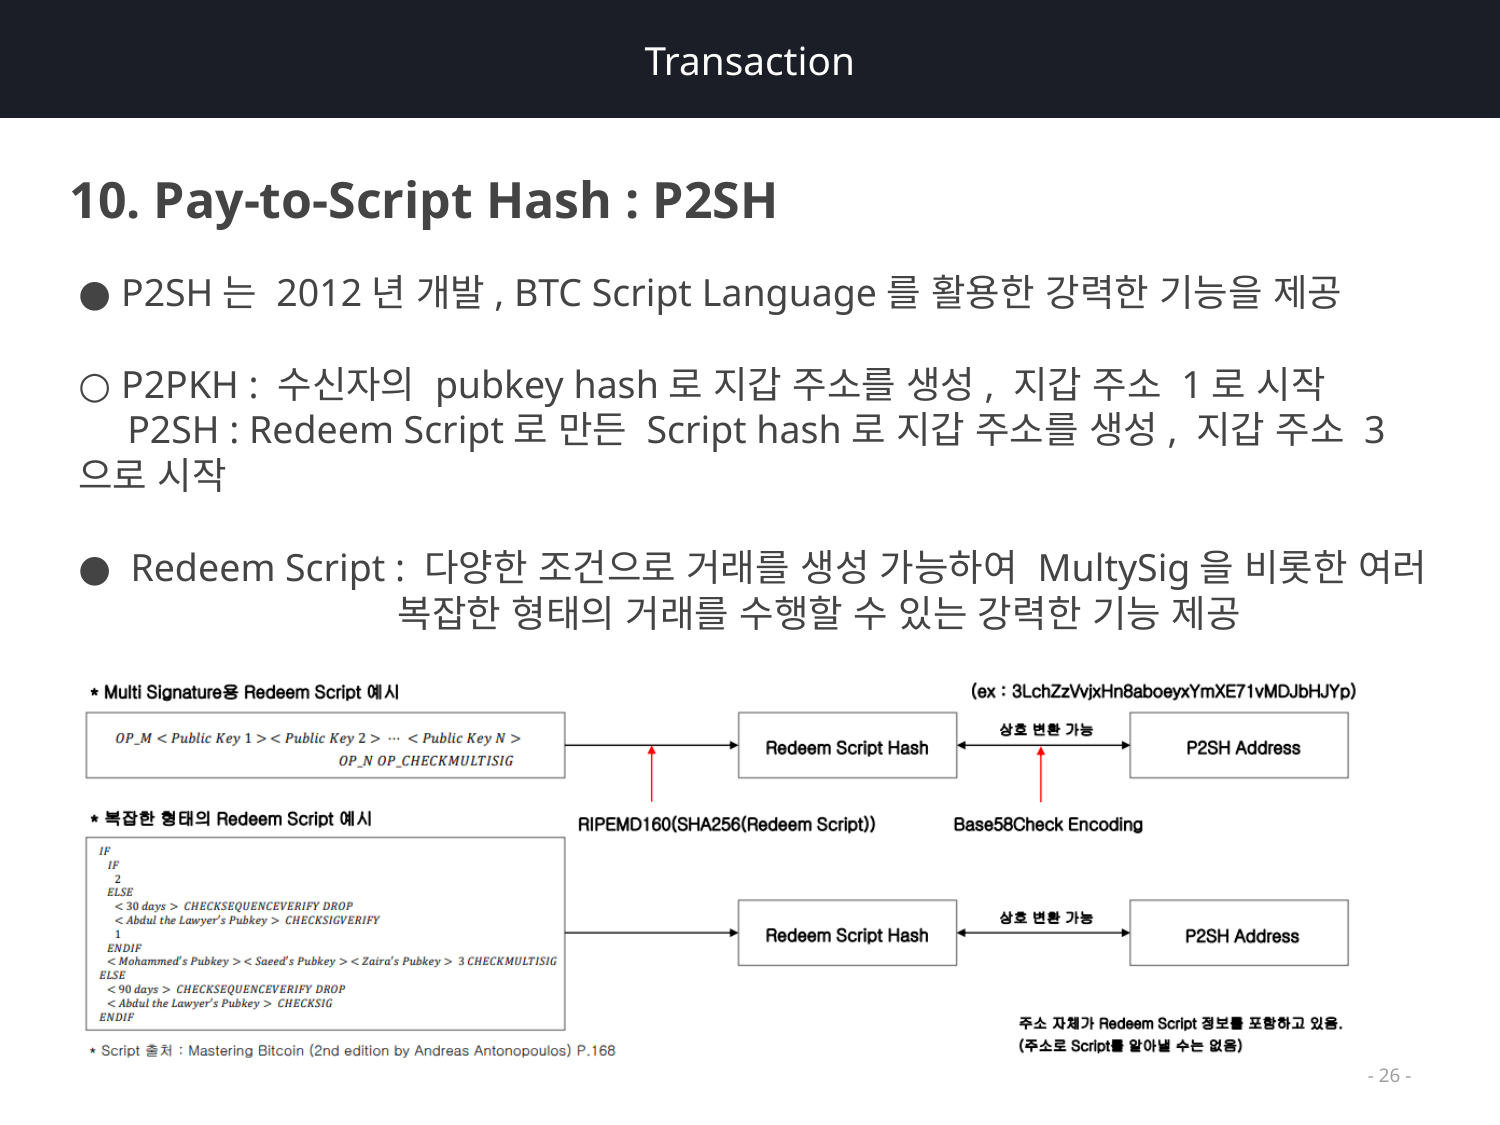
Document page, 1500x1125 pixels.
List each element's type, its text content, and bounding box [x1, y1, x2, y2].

title Transaction [0, 40, 1500, 84]
picture [78, 676, 1361, 1061]
text_box 10. Pay-to-Script Hash : P2SH [69, 168, 1195, 229]
text_box ● P2SH는 2012년 개발, BTC Script Language를 활용한 강력한 기능을 제공 ○ P2PKH : 수신자의 pubkey hash로 지갑 주소를 생성, 지갑 주소 1로 시작 P2SH : Redeem Script로 만든 Script hash로 지갑 주소를 생성, 지갑 주소 3으로 시작 ● Redeem Script : 다양한 조건으로 거래를 생성 가능하여 MultySig을 비롯한 여러 복잡한 형태의 거래를 수행할 수 있는 강력한 기능 제공 ○ P2SH방식의 주소에는 script에 대한 정보가 담겨져 있다. [78, 268, 1441, 956]
slide_number - 26 - [1073, 1061, 1412, 1092]
